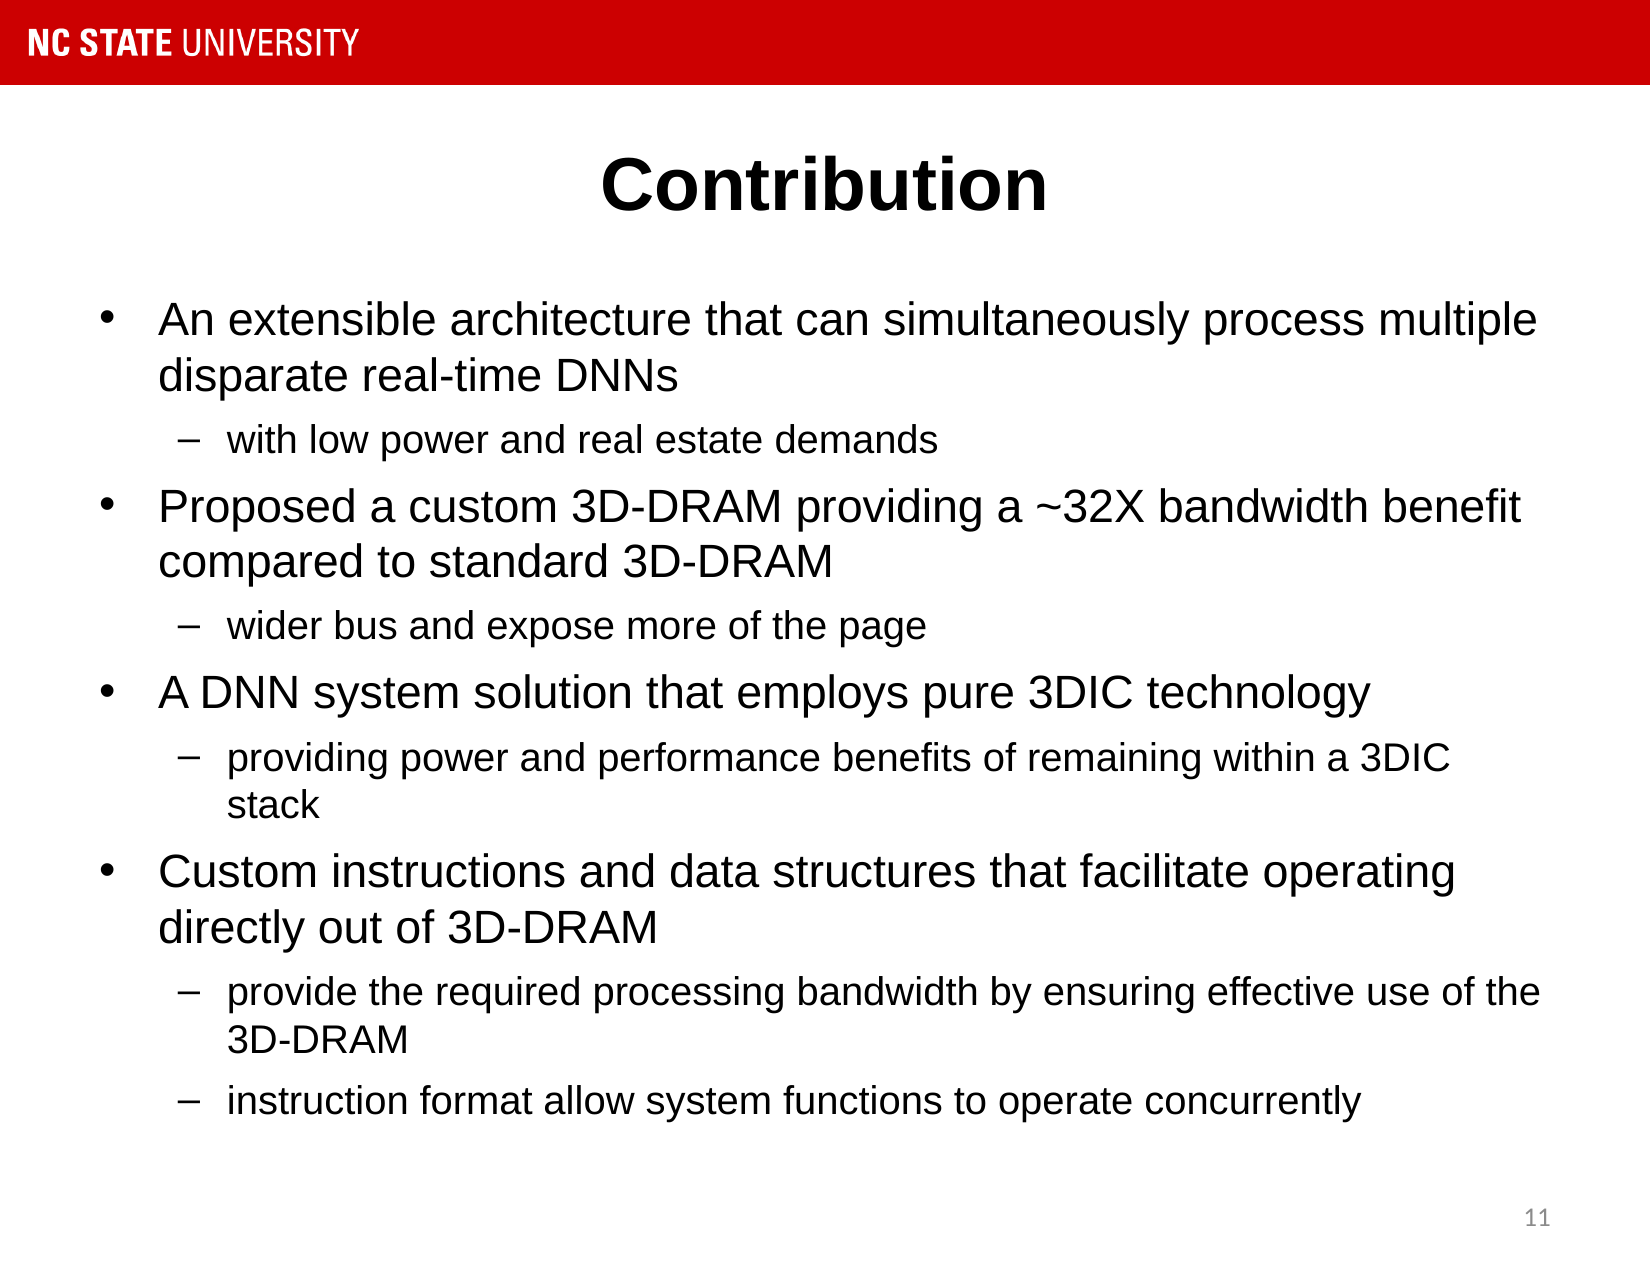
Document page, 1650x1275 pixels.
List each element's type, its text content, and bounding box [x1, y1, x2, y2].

slide_number 11 [1182, 1181, 1568, 1250]
list An extensible architecture that can simultaneously process multiple disparate real-time DNNs with low power and real estate demands Proposed a custom 3D-DRAM providing a ~32X bandwidth benefit compared to standard 3D-DRAM wider bus and expose more of the page A DNN system solution that employs pure 3DIC technology providing power and performance benefits of remaining within a 3DIC stack Custom instructions and data structures that facilitate operating directly out of 3D-DRAM provide the required processing bandwidth by ensuring effective use of the 3D-DRAM instruction format allow system functions to operate concurrently [82, 280, 1568, 1134]
picture [0, 0, 1650, 85]
title Contribution [82, 80, 1568, 280]
